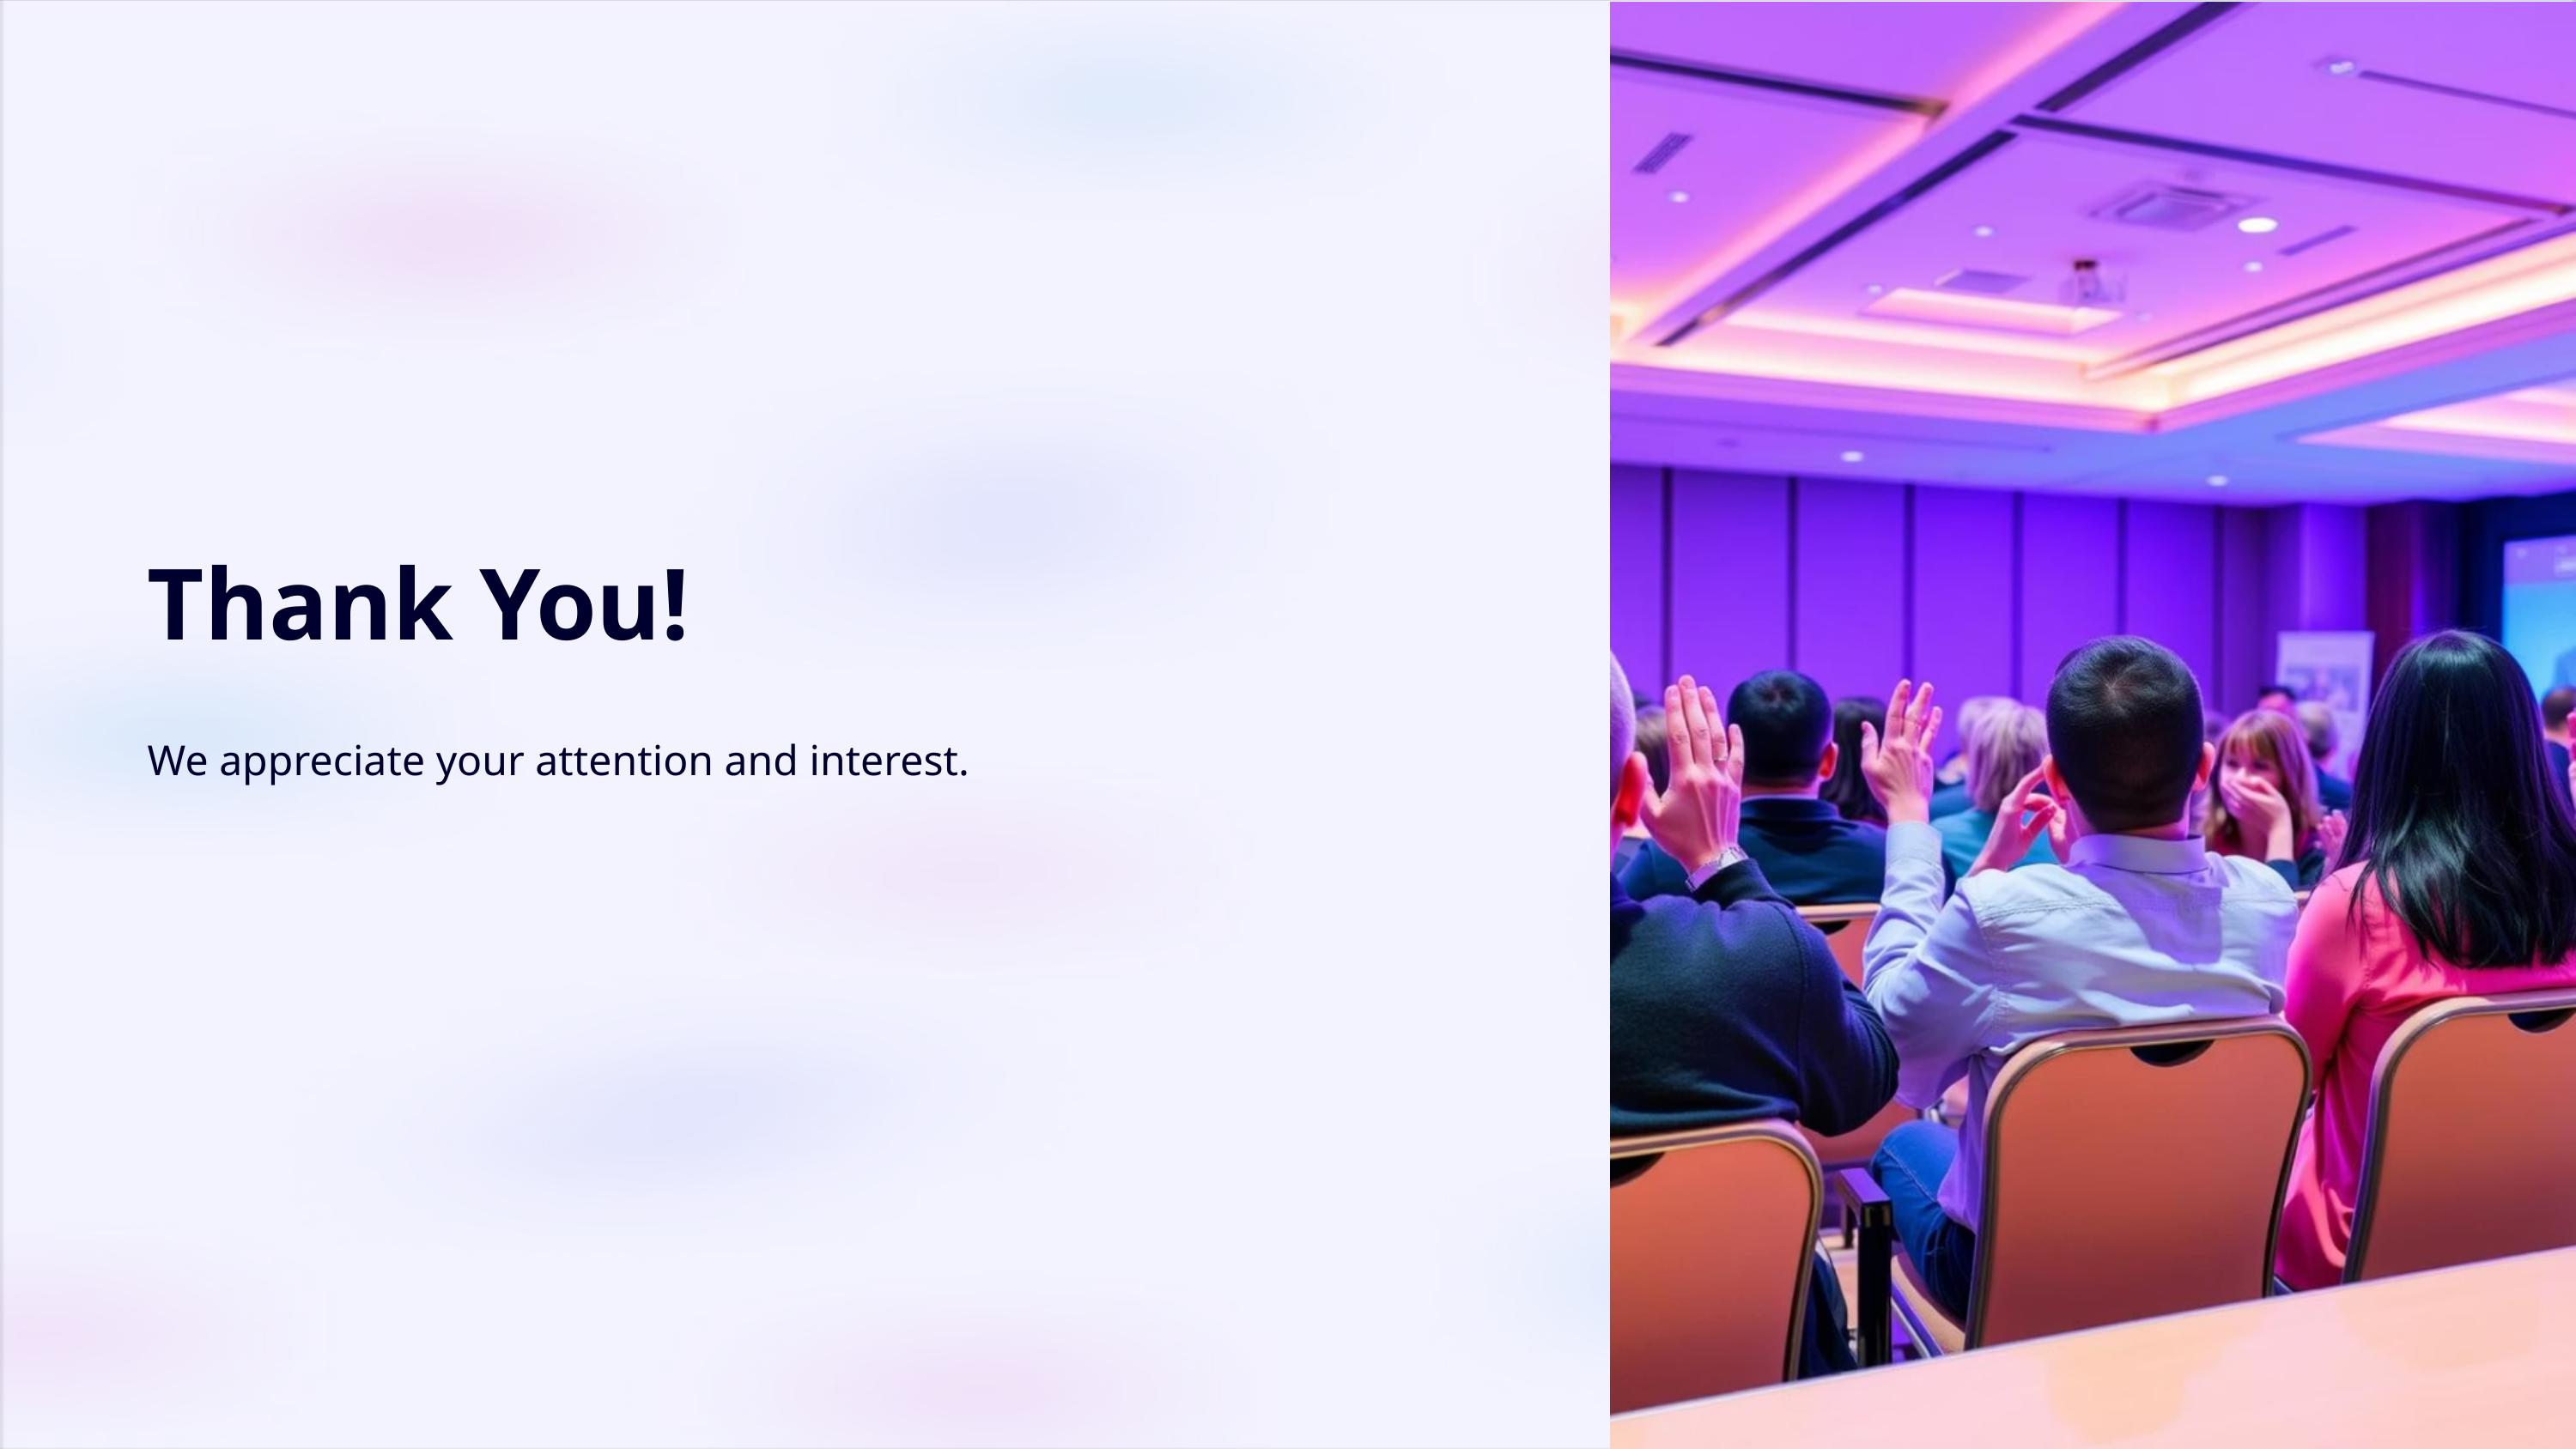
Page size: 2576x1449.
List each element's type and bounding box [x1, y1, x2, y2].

text_box [0, 0, 2576, 1449]
text_box [147, 726, 1463, 795]
text_box [147, 539, 1139, 664]
